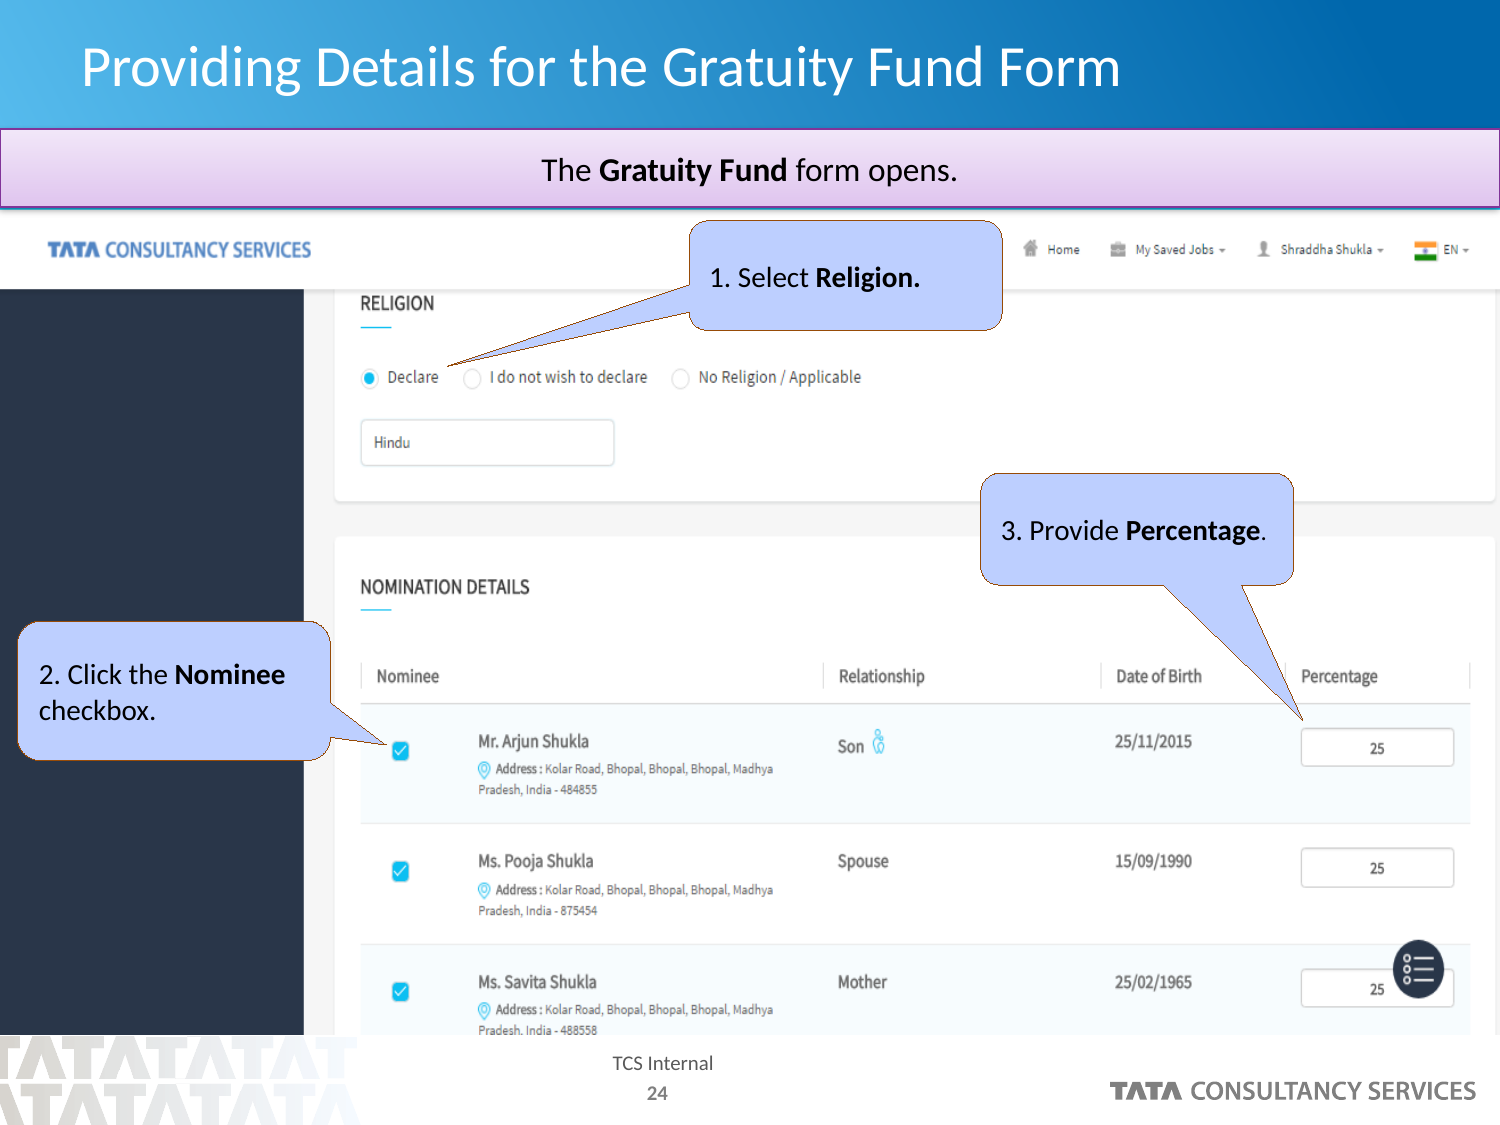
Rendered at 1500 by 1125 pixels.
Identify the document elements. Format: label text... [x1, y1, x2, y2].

text_box The Gratuity Fund form opens. [0, 128, 1500, 206]
picture [0, 210, 1500, 1035]
list TCS Internal [438, 1046, 888, 1078]
title Providing Details for the Gratuity Fund Form [66, 9, 1463, 116]
